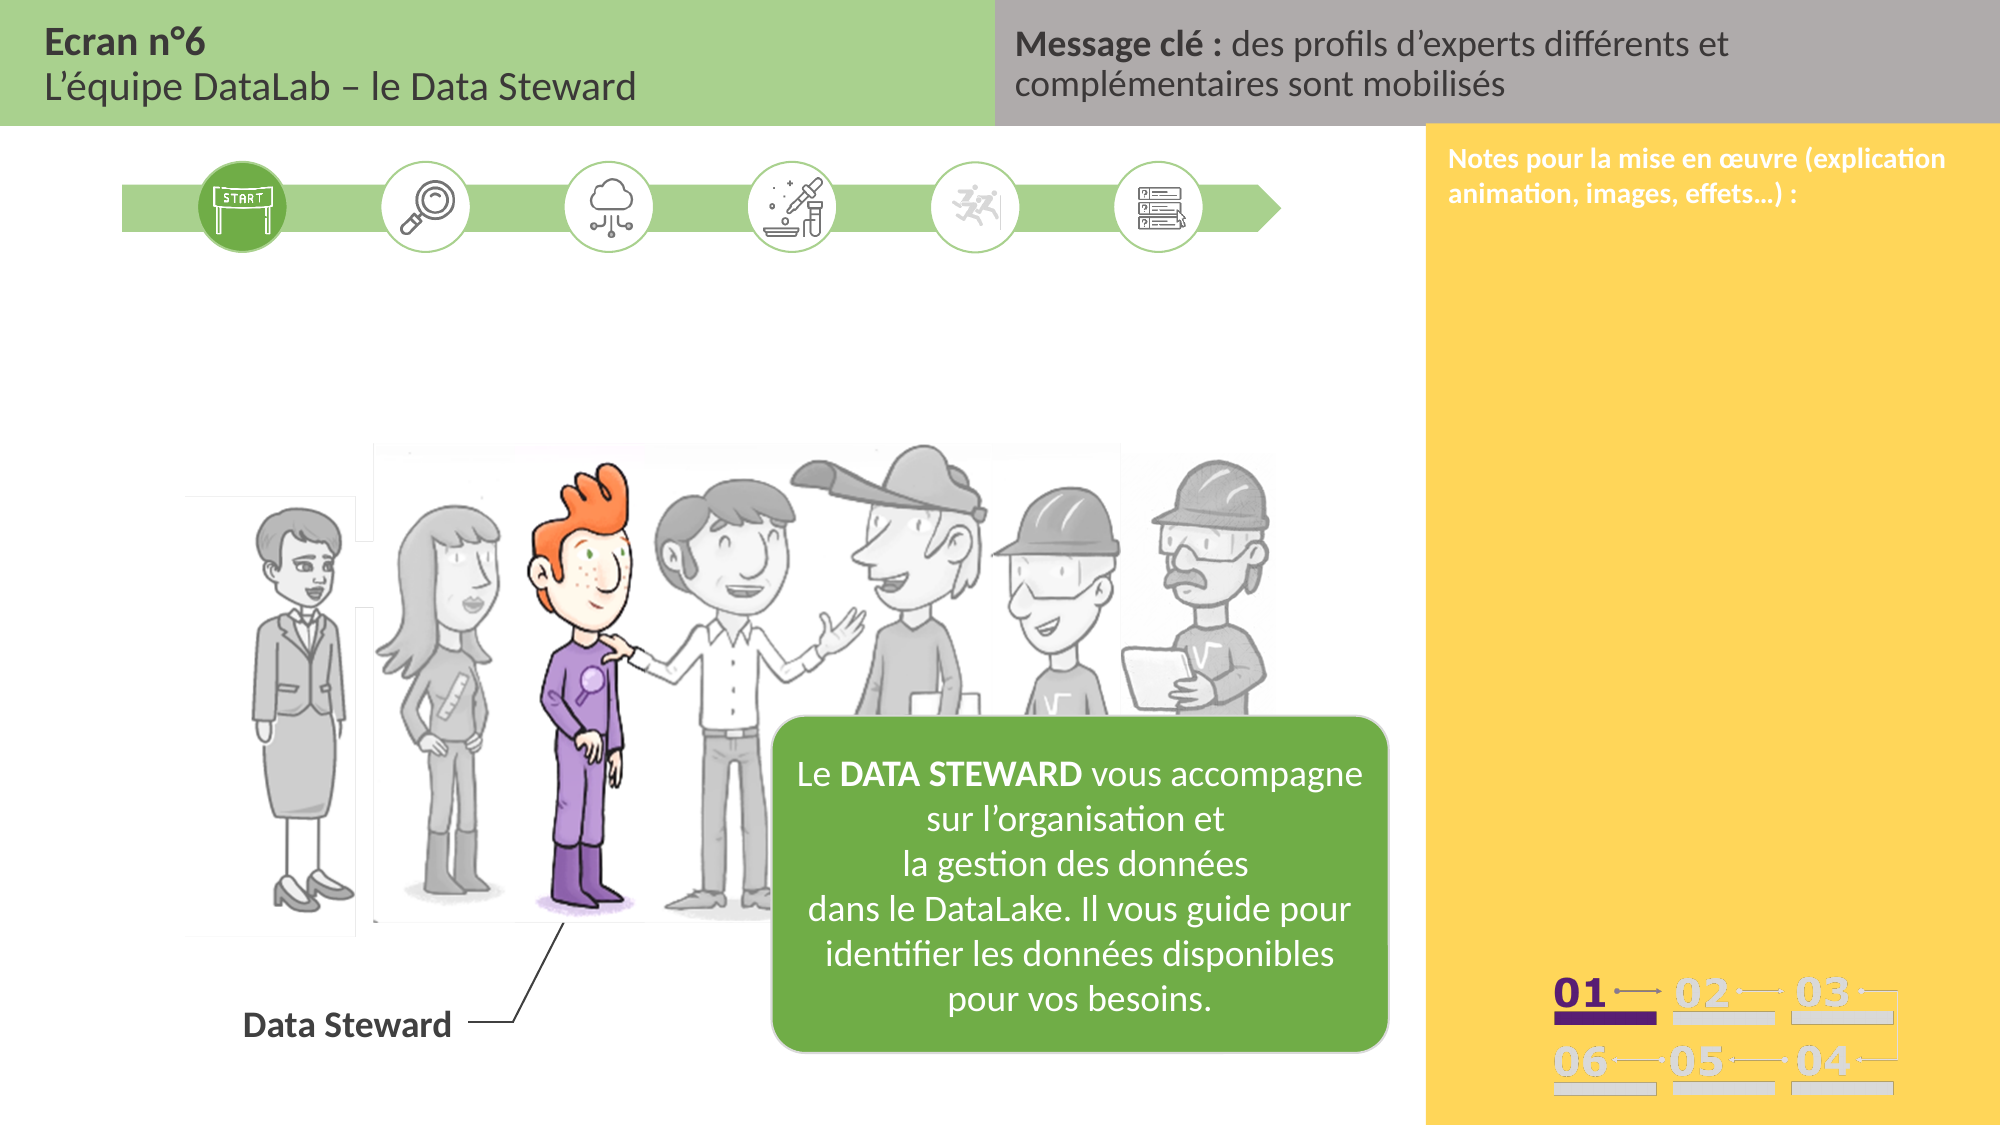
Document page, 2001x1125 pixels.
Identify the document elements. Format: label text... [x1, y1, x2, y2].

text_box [513, 922, 564, 1022]
text_box [1442, 239, 1980, 1091]
text_box Le DATA STEWARD vous accompagne sur l’organisation et la gestion des données dans le DataLake. Il vous guide pour identifier les données disponibles pour vos besoins. [770, 714, 1390, 1055]
text_box Notes pour la mise en œuvre (explication animation, images, effets…) : [1433, 131, 1980, 217]
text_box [122, 161, 1282, 253]
picture [1528, 954, 1898, 1108]
text_box [1425, 122, 2000, 1125]
text_box Data Steward [218, 989, 477, 1053]
title Ecran n°6 L’équipe DataLab – le Data Steward [29, 4, 967, 124]
list Message clé : des profils d’experts différents et complémentaires sont mobilisés [999, 10, 2000, 119]
picture [185, 443, 1311, 951]
